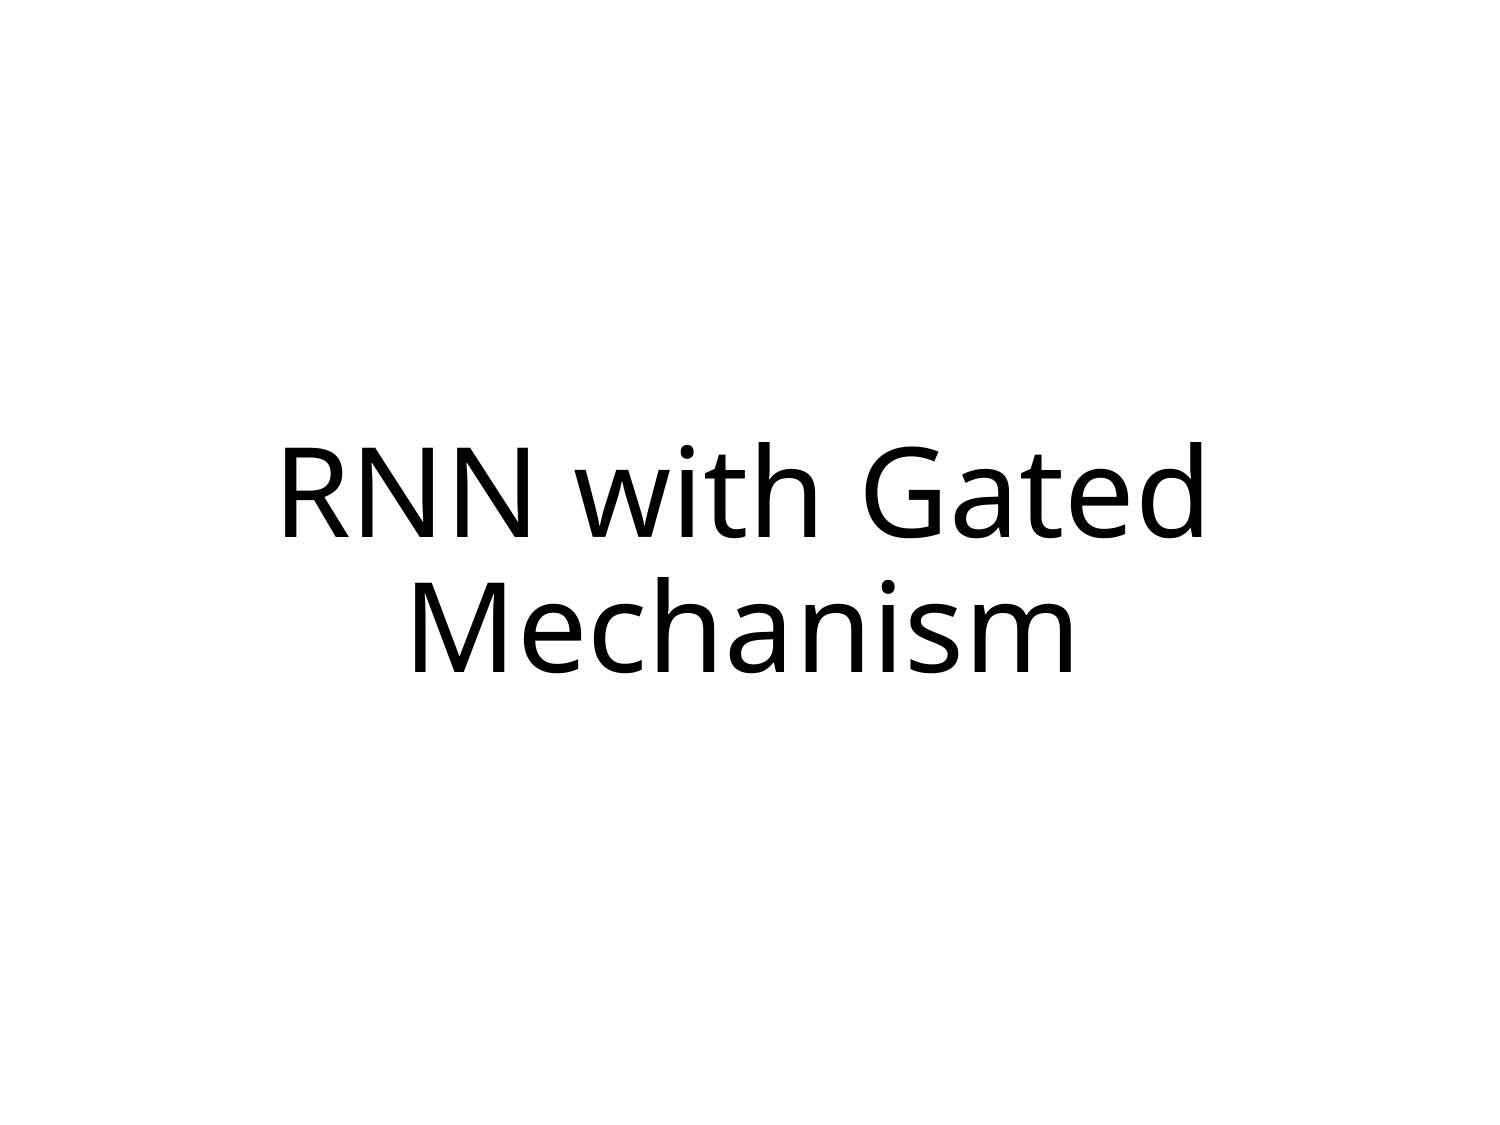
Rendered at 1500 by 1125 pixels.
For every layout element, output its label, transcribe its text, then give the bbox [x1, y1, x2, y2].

title RNN with Gated Mechanism [105, 315, 1381, 708]
